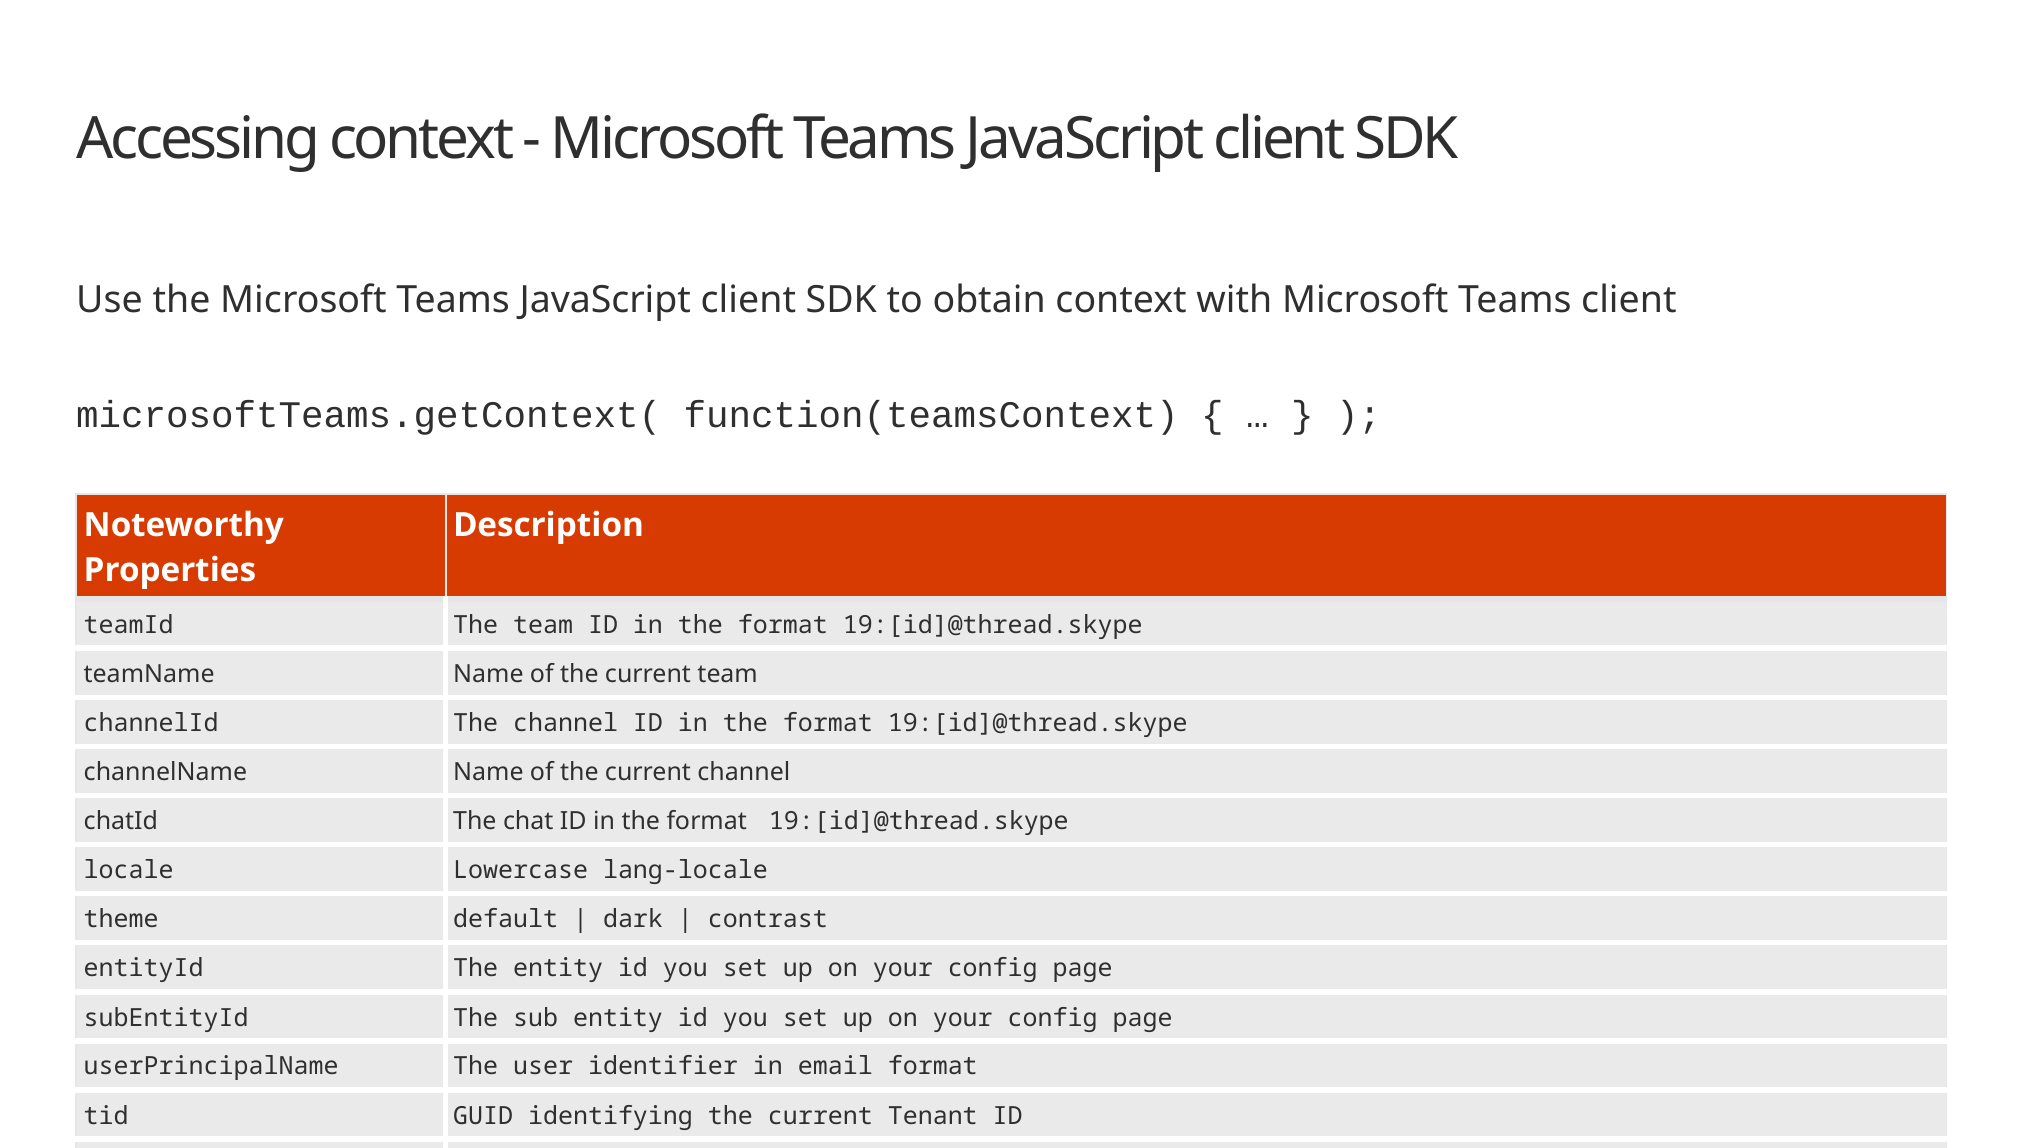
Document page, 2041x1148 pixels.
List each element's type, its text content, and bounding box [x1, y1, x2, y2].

list Use the Microsoft Teams JavaScript client SDK to obtain context with Microsoft Teams client microsoftTeams.getContext( function(teamsContext) { … } ); [76, 270, 1969, 484]
table_cell theme [77, 896, 443, 940]
table_cell subEntityId [77, 995, 443, 1038]
table_cell GUID identifying the current Tenant ID [448, 1093, 1946, 1136]
table_cell The entity id you set up on your config page [448, 945, 1946, 989]
table_cell groupId [77, 1142, 443, 1148]
title Accessing context - Microsoft Teams JavaScript client SDK [76, 103, 1969, 172]
table_cell userPrincipalName [77, 1044, 443, 1087]
table_cell chatId [77, 798, 443, 842]
table_cell teamName [77, 651, 443, 695]
table_cell channelId [77, 700, 443, 744]
table_header Description [447, 495, 1946, 596]
table_header Noteworthy Properties [77, 495, 445, 596]
table_cell Name of the current team [448, 651, 1946, 695]
table_cell The chat ID in the format 19:[id]@thread.skype [448, 798, 1946, 842]
table_cell entityId [77, 945, 443, 989]
table_cell Lowercase lang-locale [448, 847, 1946, 891]
table_cell GUID identifying the current Office 365 Group ID [448, 1142, 1946, 1148]
table_cell Name of the current channel [448, 749, 1946, 793]
table_cell channelName [77, 749, 443, 793]
table_cell The sub entity id you set up on your config page [448, 995, 1946, 1038]
table_cell The channel ID in the format 19:[id]@thread.skype [448, 700, 1946, 744]
table_cell locale [77, 847, 443, 891]
table_cell teamId [77, 602, 443, 645]
table_cell The team ID in the format 19:[id]@thread.skype [448, 602, 1946, 645]
table_cell default | dark | contrast [448, 896, 1946, 940]
table_cell The user identifier in email format [448, 1044, 1946, 1087]
table_cell tid [77, 1093, 443, 1136]
